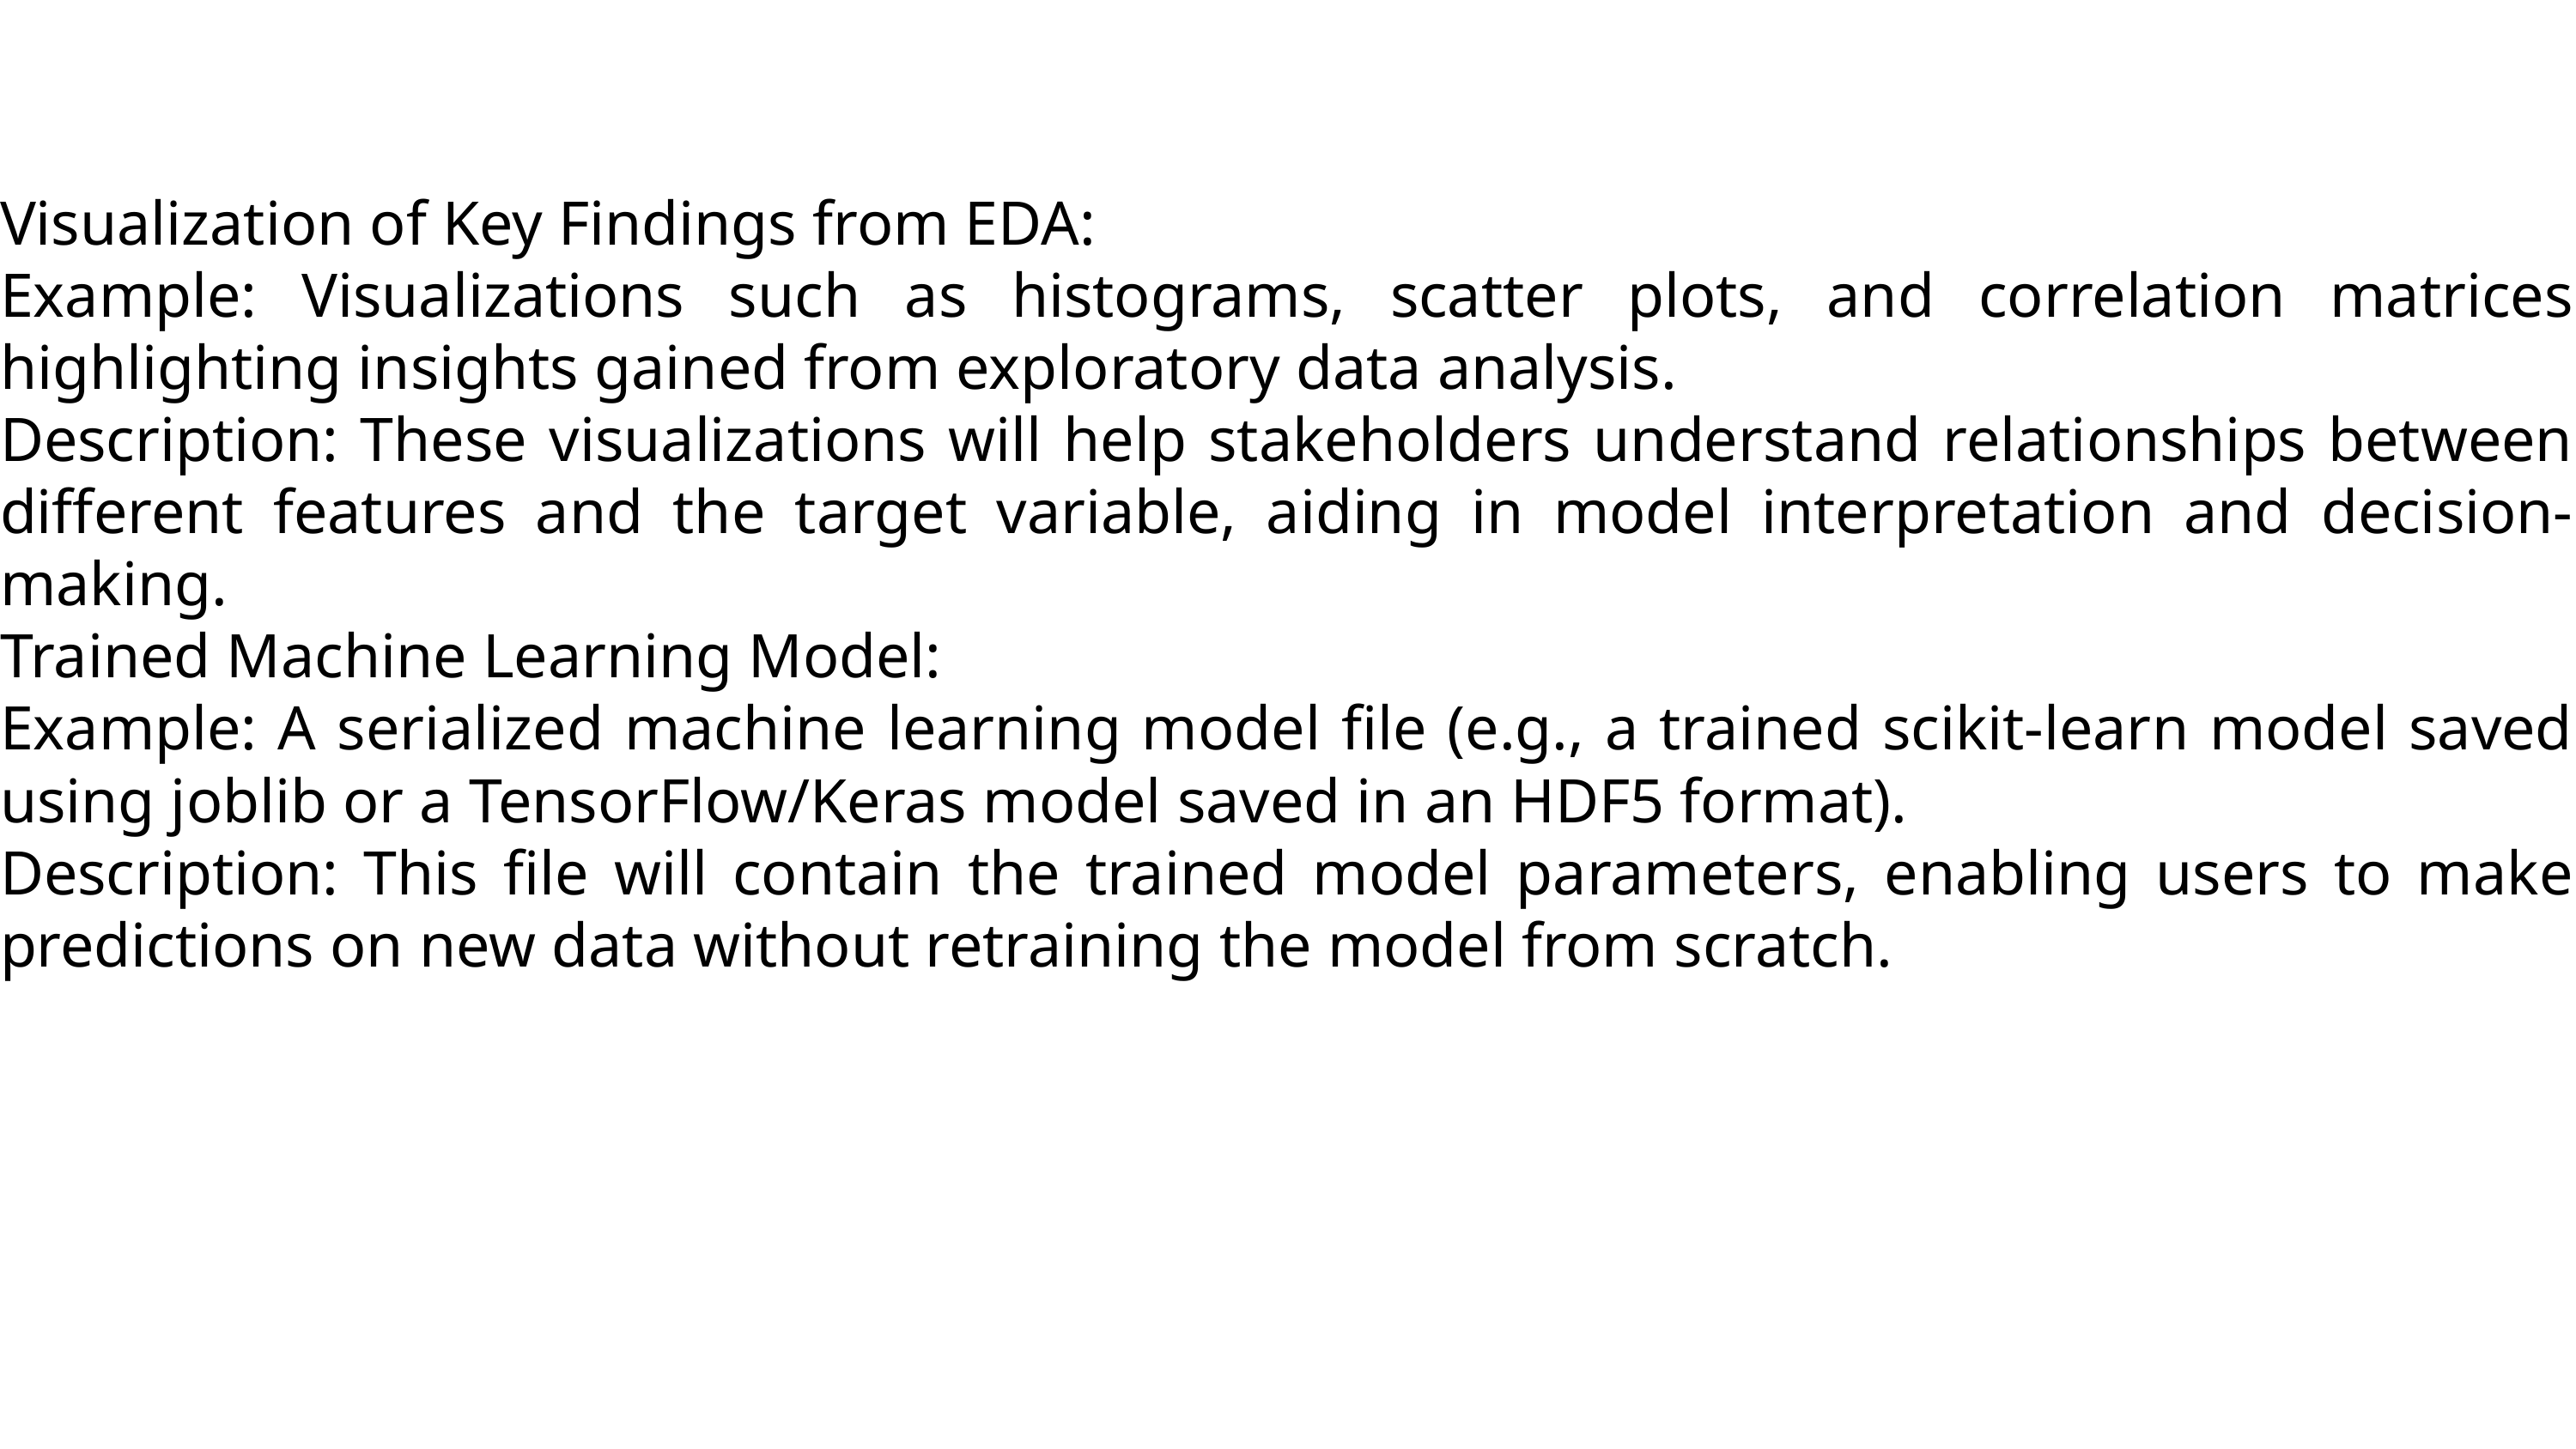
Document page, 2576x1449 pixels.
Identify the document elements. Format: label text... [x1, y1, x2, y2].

text_box Visualization of Key Findings from EDA: Example: Visualizations such as histograms, scatter plots, and correlation matrices highlighting insights gained from exploratory data analysis. Description: These visualizations will help stakeholders understand relationships between different features and the target variable, aiding in model interpretation and decision-making. Trained Machine Learning Model: Example: A serialized machine learning model file (e.g., a trained scikit-learn model saved using joblib or a TensorFlow/Keras model saved in an HDF5 format). Description: This file will contain the trained model parameters, enabling users to make predictions on new data without retraining the model from scratch. [0, 184, 2576, 1052]
